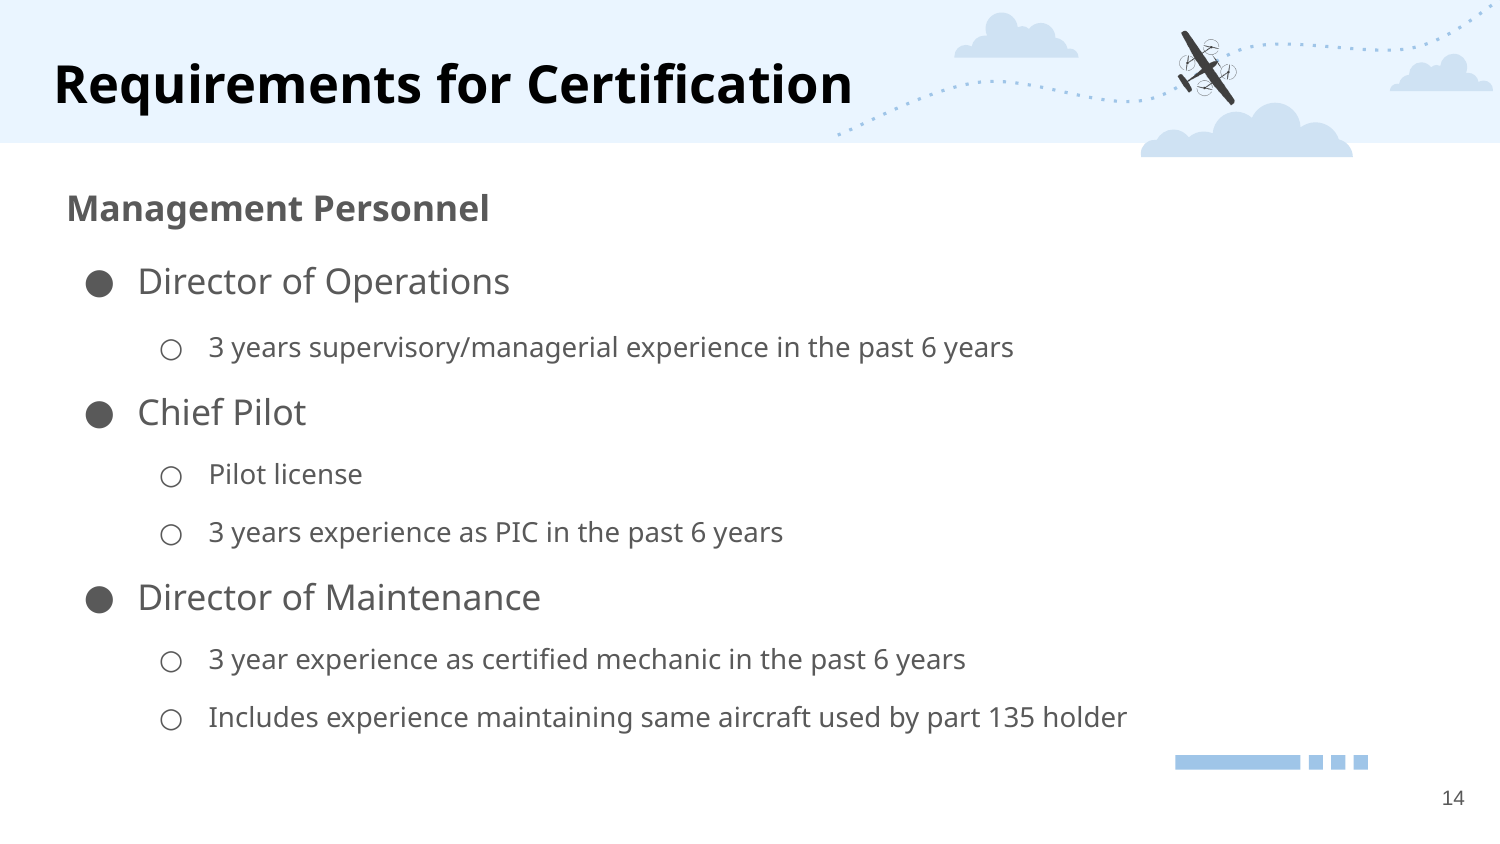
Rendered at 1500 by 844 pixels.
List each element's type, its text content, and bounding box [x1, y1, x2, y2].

title Requirements for Certification [38, 36, 909, 131]
picture [1169, 30, 1246, 105]
slide_number ‹#› [1389, 764, 1480, 830]
list Management Personnel Director of Operations 3 years supervisory/managerial experience in the past 6 years Chief Pilot Pilot license 3 years experience as PIC in the past 6 years Director of Maintenance 3 year experience as certified mechanic in the past 6 years Includes experience maintaining same aircraft used by part 135 holder [51, 164, 1449, 750]
